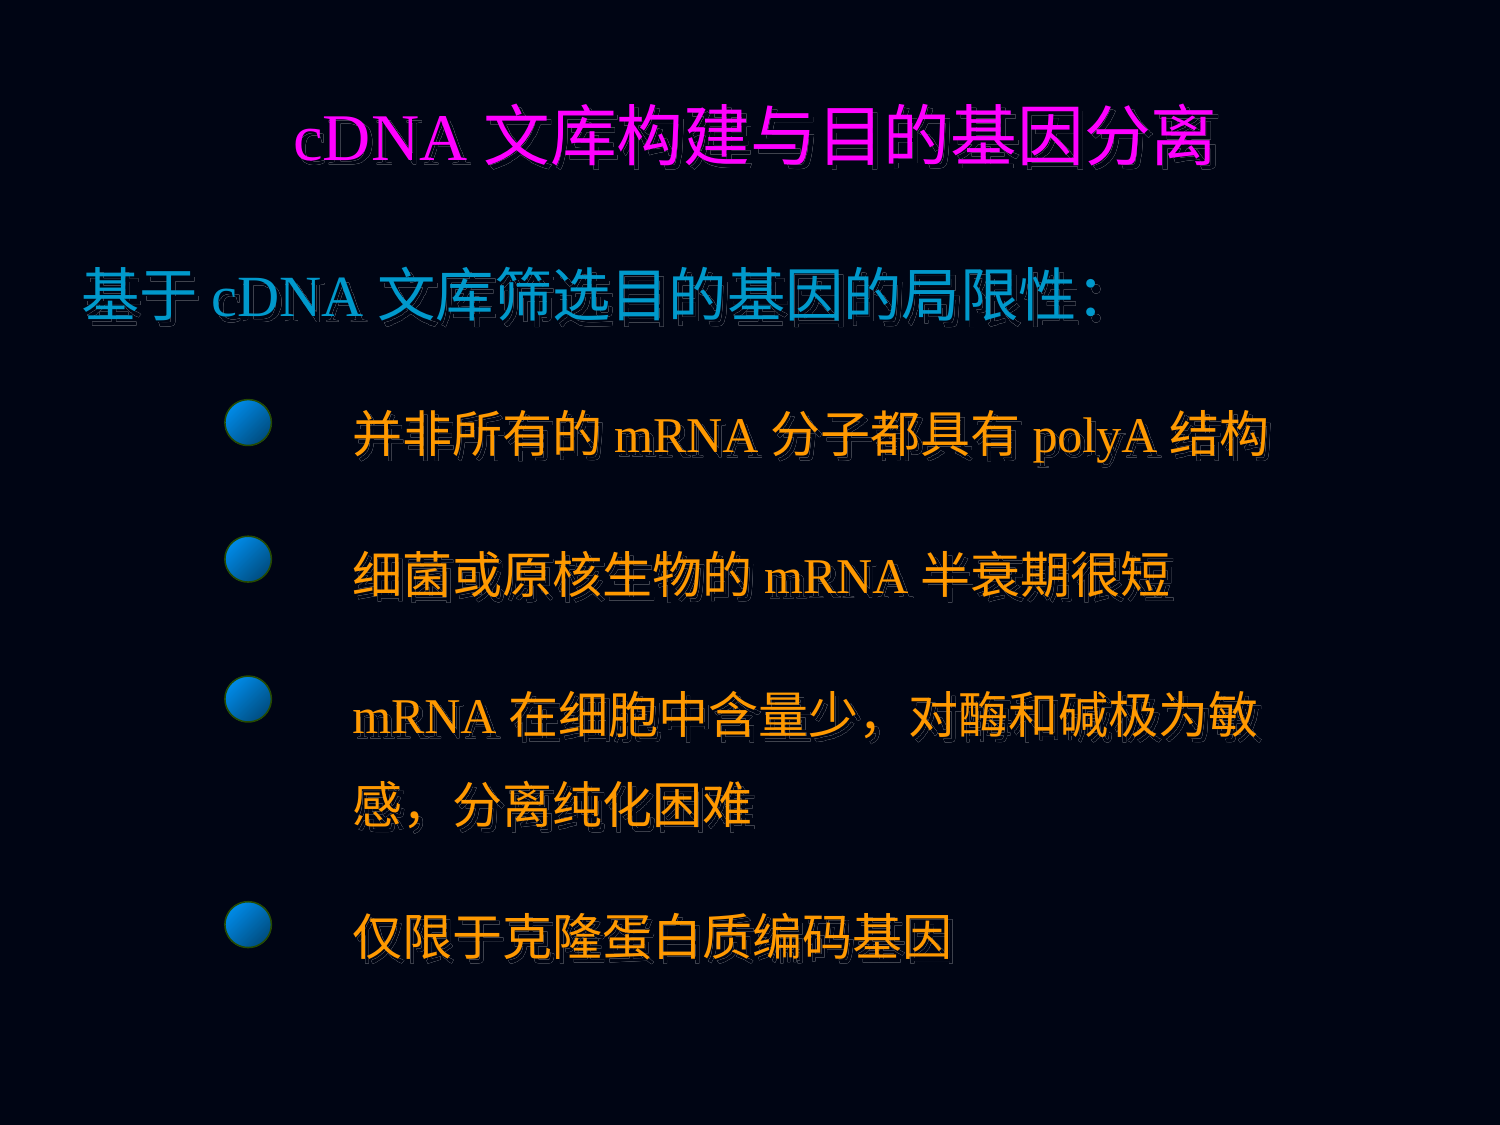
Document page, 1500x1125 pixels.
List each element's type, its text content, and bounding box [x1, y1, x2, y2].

text_box 基于cDNA文库筛选目的基因的局限性： [66, 216, 1358, 331]
text_box 细菌或原核生物的mRNA半衰期很短 [337, 506, 1325, 644]
text_box [224, 676, 272, 722]
text_box cDNA文库构建与目的基因分离 [144, 86, 1367, 199]
text_box mRNA在细胞中含量少，对酶和碱极为敏感，分离纯化困难 [337, 646, 1310, 785]
text_box 并非所有的mRNA分子都具有polyA结构 [337, 365, 1500, 503]
text_box 仅限于克隆蛋白质编码基因 [337, 868, 1088, 1006]
text_box [224, 399, 272, 446]
text_box [224, 536, 272, 583]
text_box [224, 901, 272, 948]
